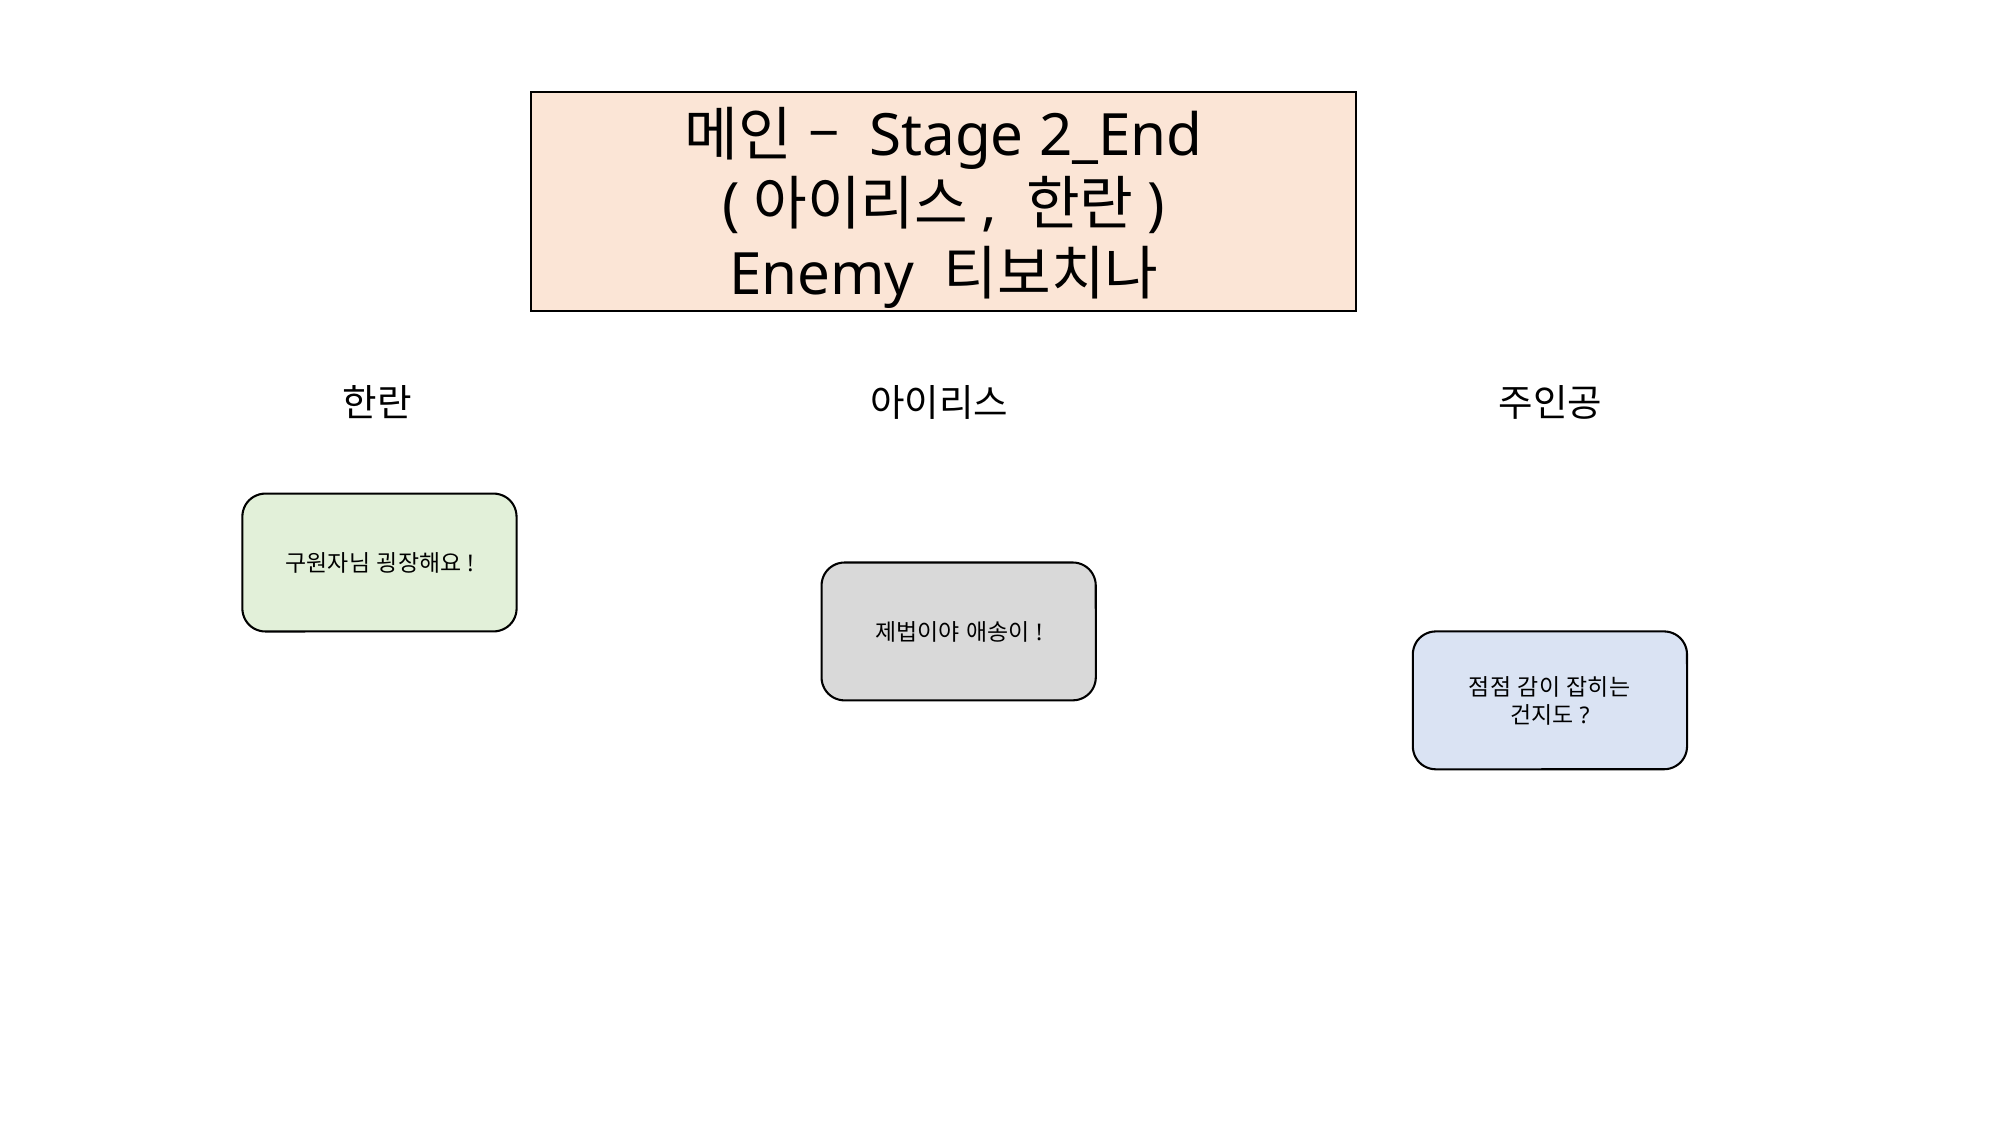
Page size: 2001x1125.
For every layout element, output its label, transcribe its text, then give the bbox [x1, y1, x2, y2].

text_box 주인공 [1484, 371, 1775, 432]
text_box 메인 – Stage 2_End (아이리스, 한란) Enemy 티보치나 [530, 91, 1357, 312]
text_box 제법이야 애송이! [820, 561, 1097, 702]
text_box 한란 [327, 371, 619, 432]
text_box 구원자님 굉장해요! [241, 492, 518, 633]
text_box 아이리스 [855, 371, 1147, 432]
text_box 점점 감이 잡히는 건지도? [1411, 630, 1689, 771]
